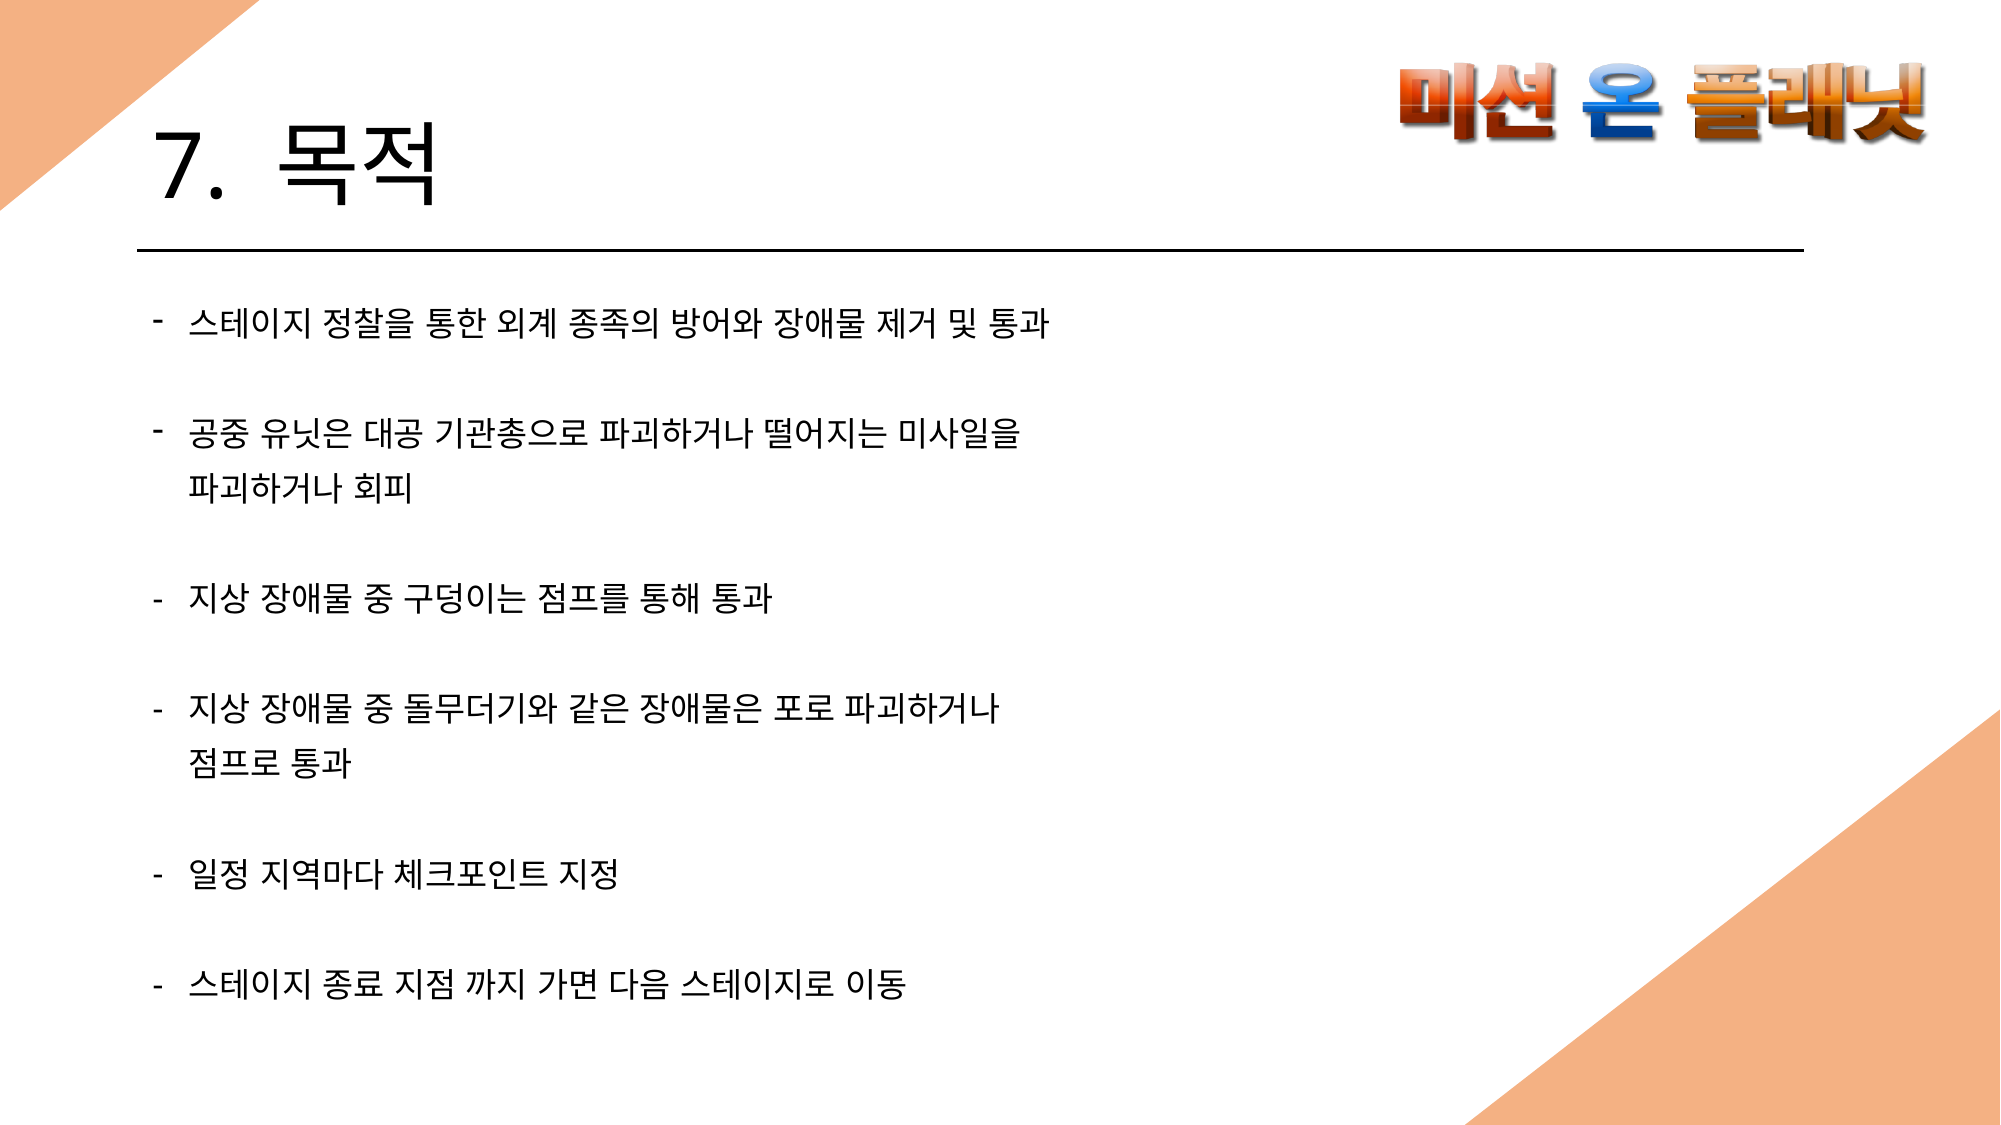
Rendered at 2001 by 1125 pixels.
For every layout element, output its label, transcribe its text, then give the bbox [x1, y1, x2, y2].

title 7. 목적 [137, 59, 1863, 278]
picture [1341, 37, 1982, 518]
list 스테이지 정찰을 통한 외계 종족의 방어와 장애물 제거 및 통과 공중 유닛은 대공 기관총으로 파괴하거나 떨어지는 미사일을 파괴하거나 회피 지상 장애물 중 구덩이는 점프를 통해 통과 지상 장애물 중 돌무더기와 같은 장애물은 포로 파괴하거나 점프로 통과 일정 지역마다 체크포인트 지정 스테이지 종료 지점 까지 가면 다음 스테이지로 이동 [137, 299, 1863, 1014]
